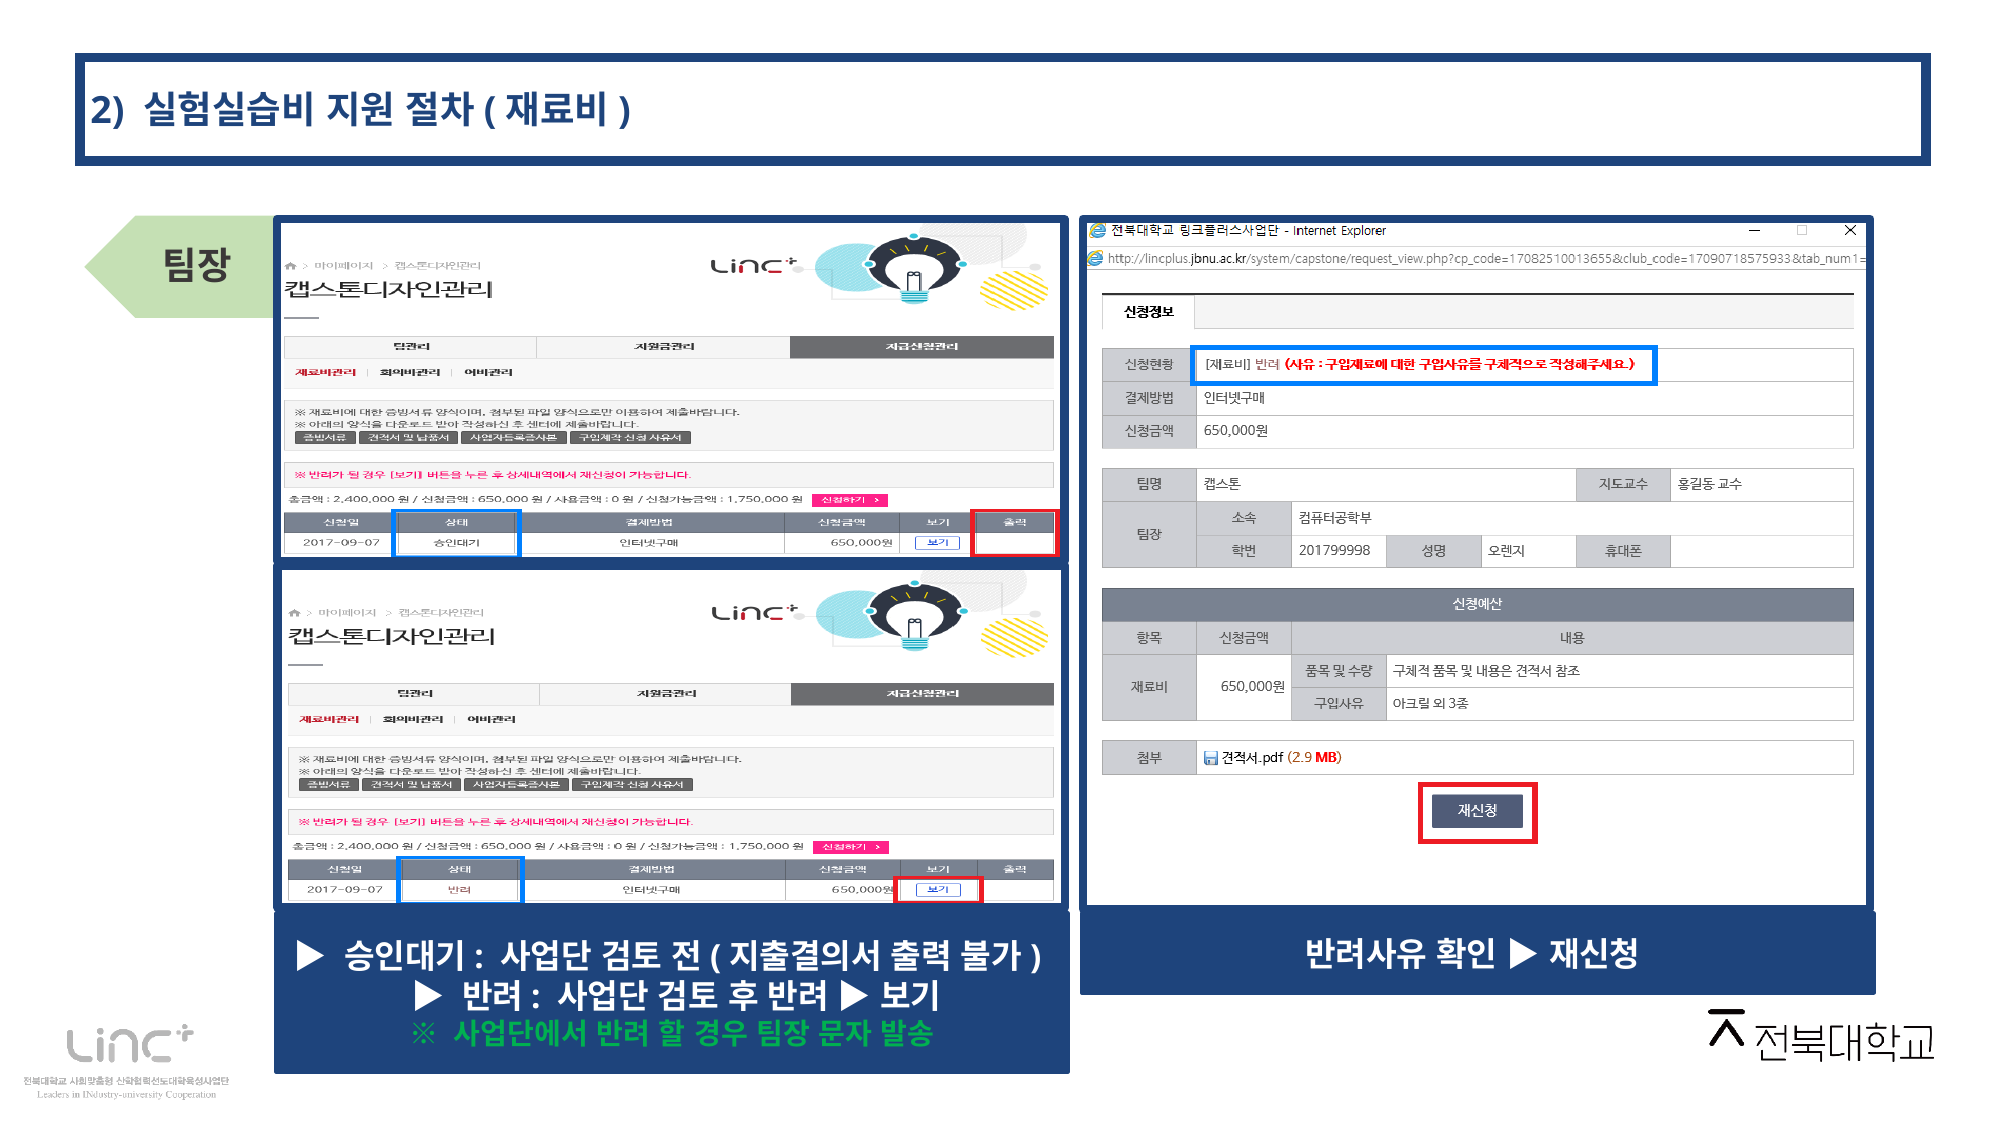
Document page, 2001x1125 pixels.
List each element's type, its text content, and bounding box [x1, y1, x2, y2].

text_box 2) 실험실습비 지원 절차(재료비) [75, 78, 646, 139]
picture [20, 1019, 231, 1103]
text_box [1081, 218, 1874, 993]
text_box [84, 215, 291, 318]
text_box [276, 218, 1068, 1072]
text_box [79, 56, 1927, 162]
picture [1708, 999, 1934, 1072]
